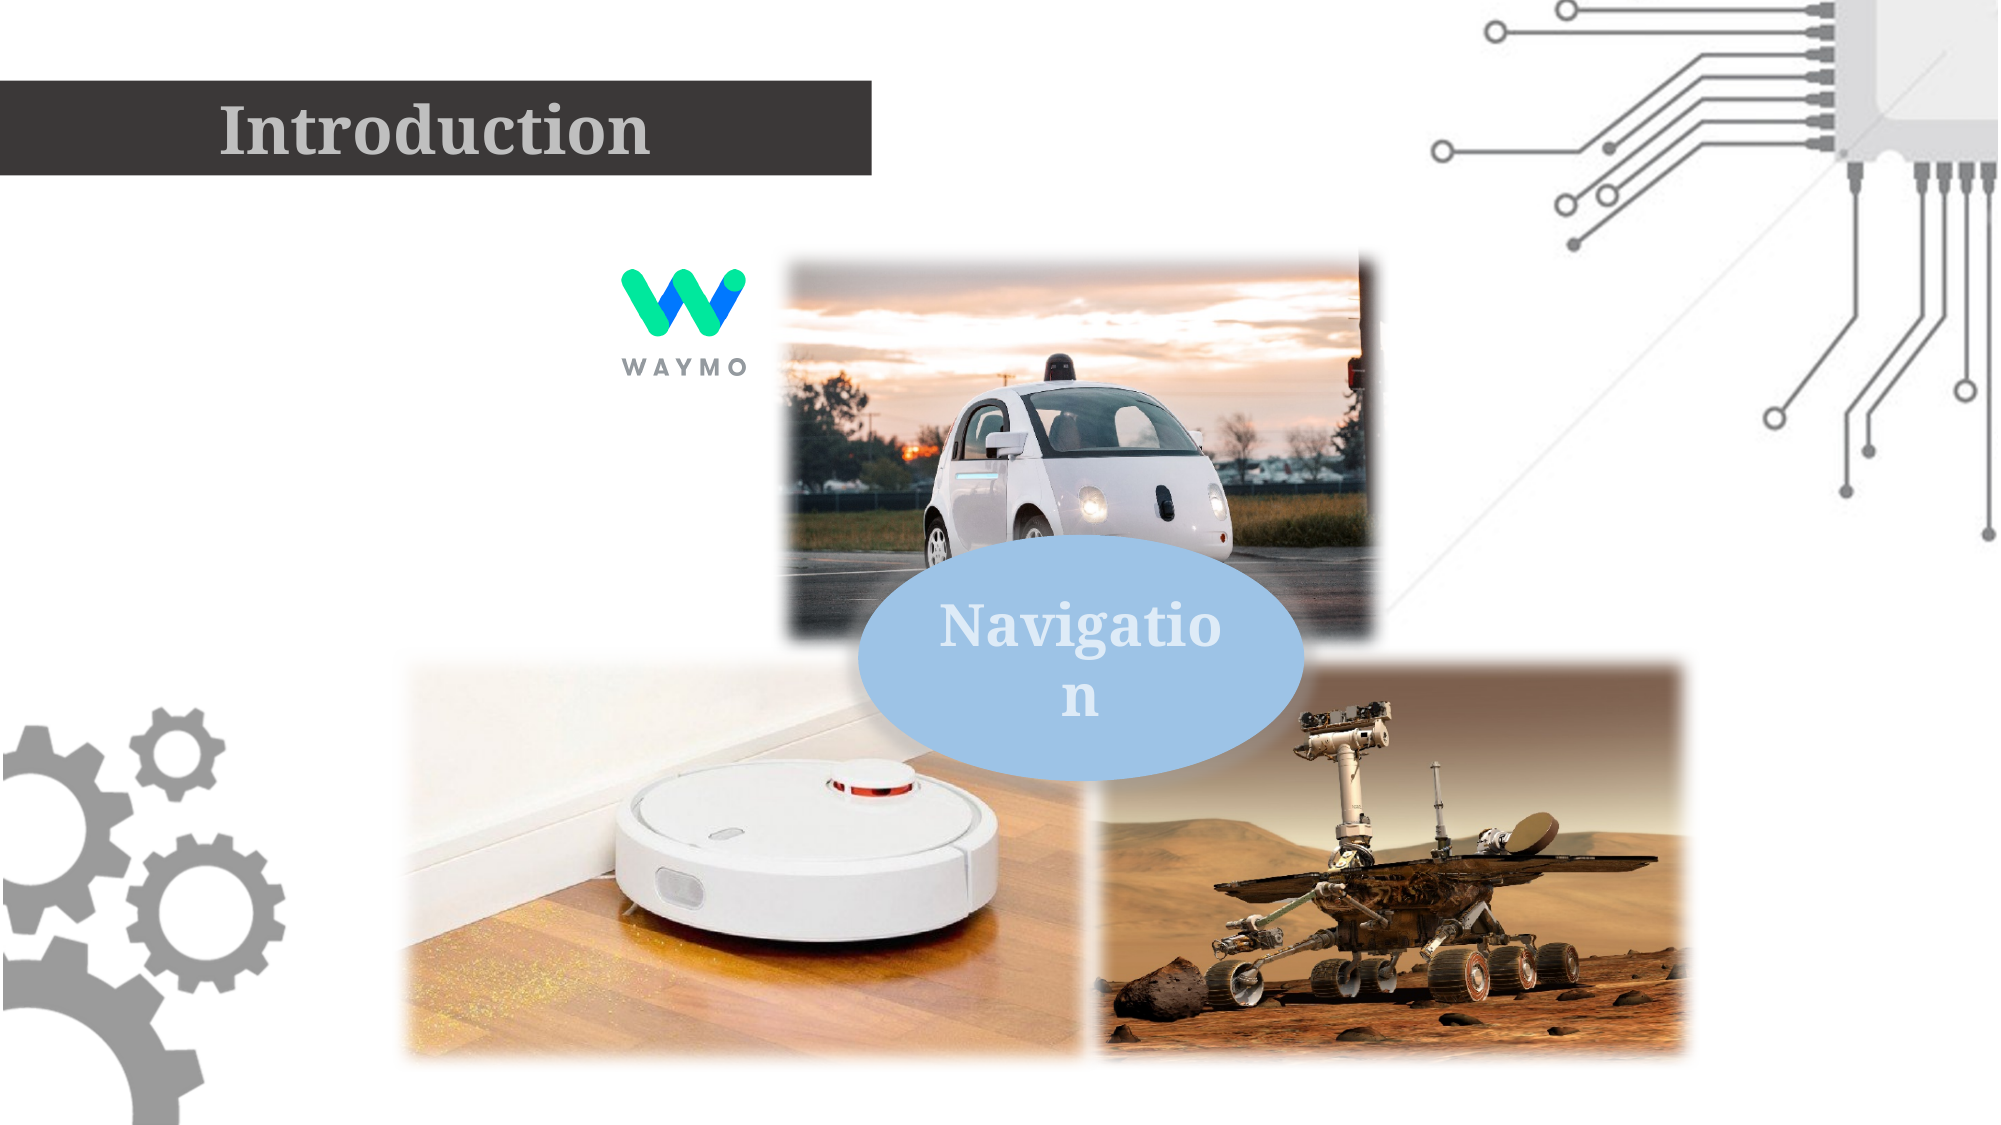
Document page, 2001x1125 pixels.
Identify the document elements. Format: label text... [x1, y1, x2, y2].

text_box Introduction [0, 80, 872, 176]
picture [0, 0, 2001, 1125]
